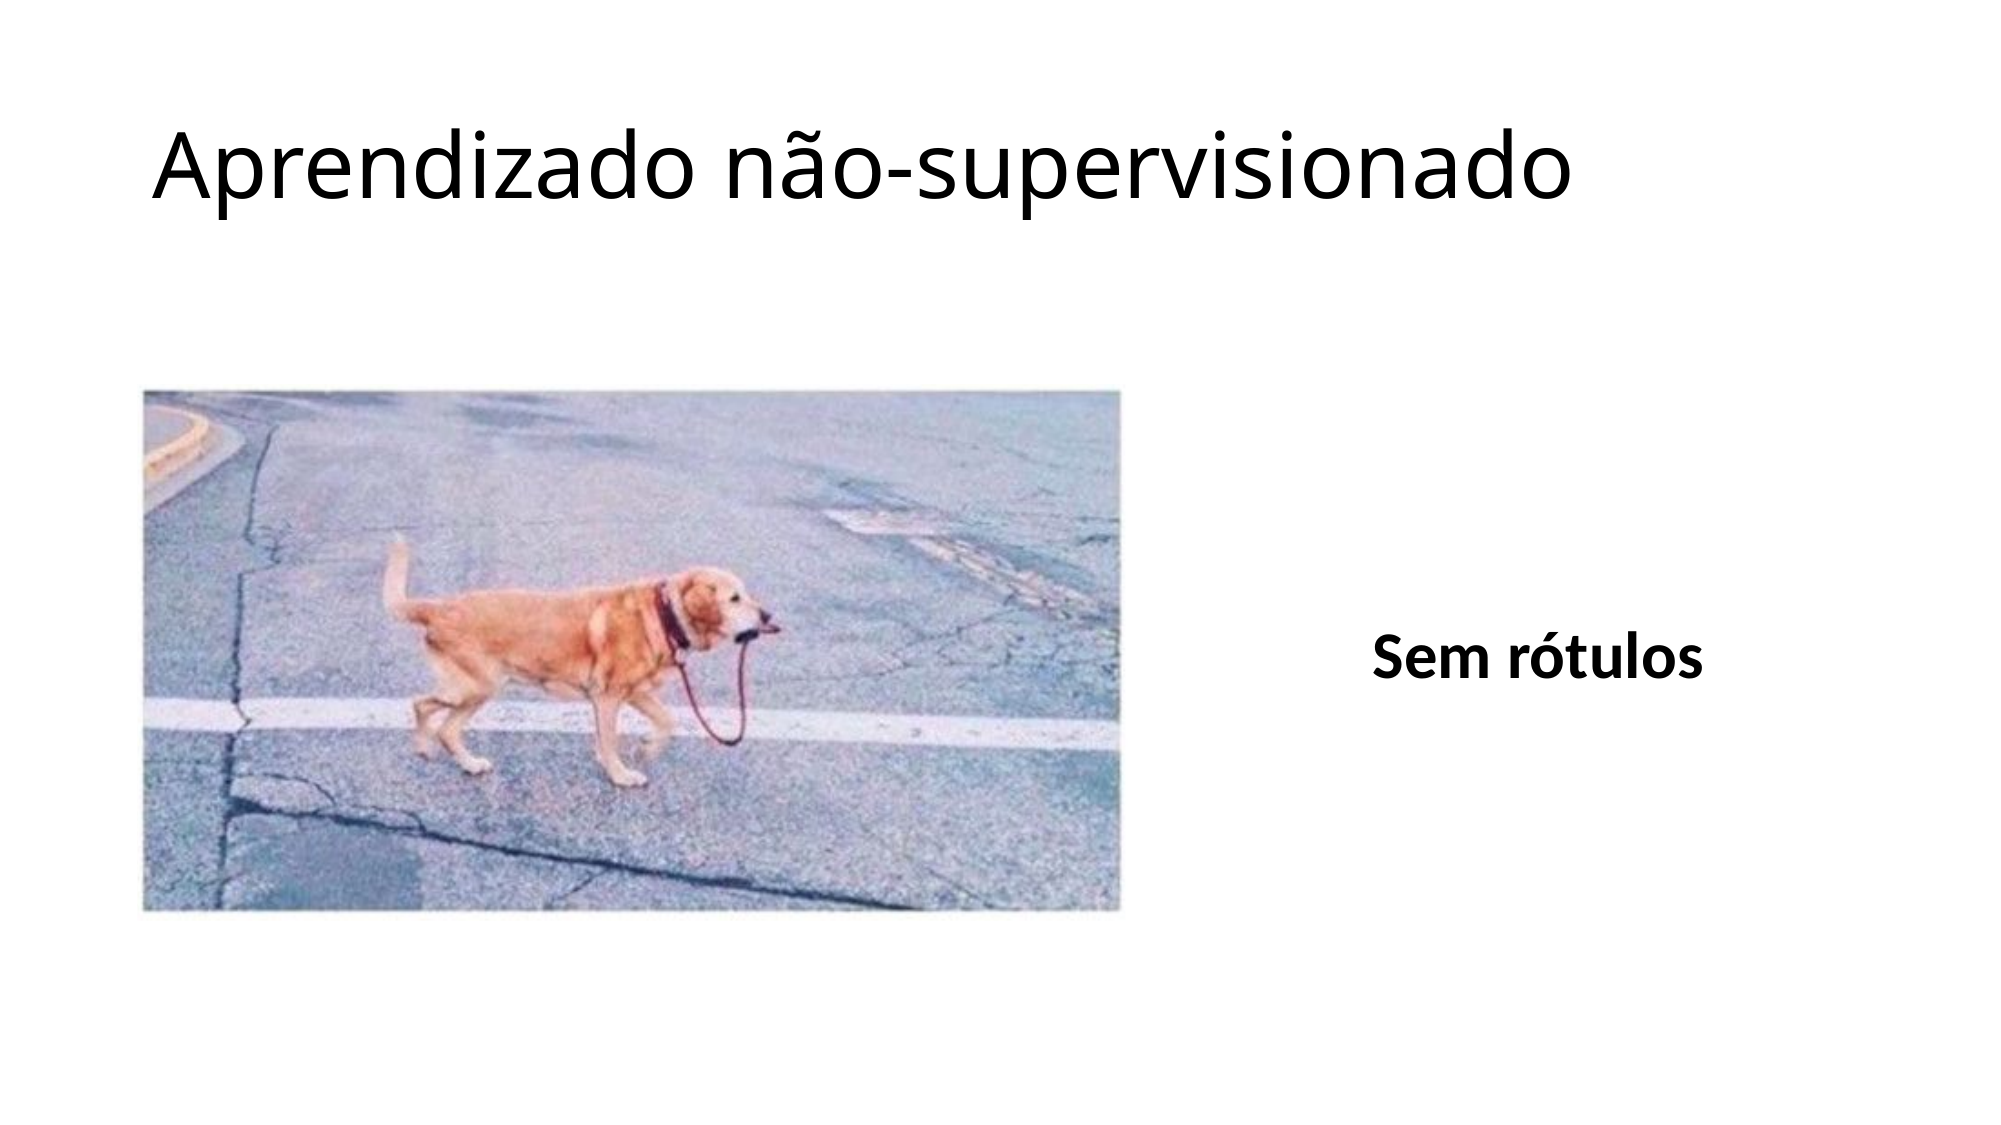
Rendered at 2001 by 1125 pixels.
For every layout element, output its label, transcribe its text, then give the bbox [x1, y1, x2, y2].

text_box Sem rótulos [1358, 604, 1720, 700]
title Aprendizado não-supervisionado [137, 59, 1863, 278]
picture [137, 384, 1137, 921]
